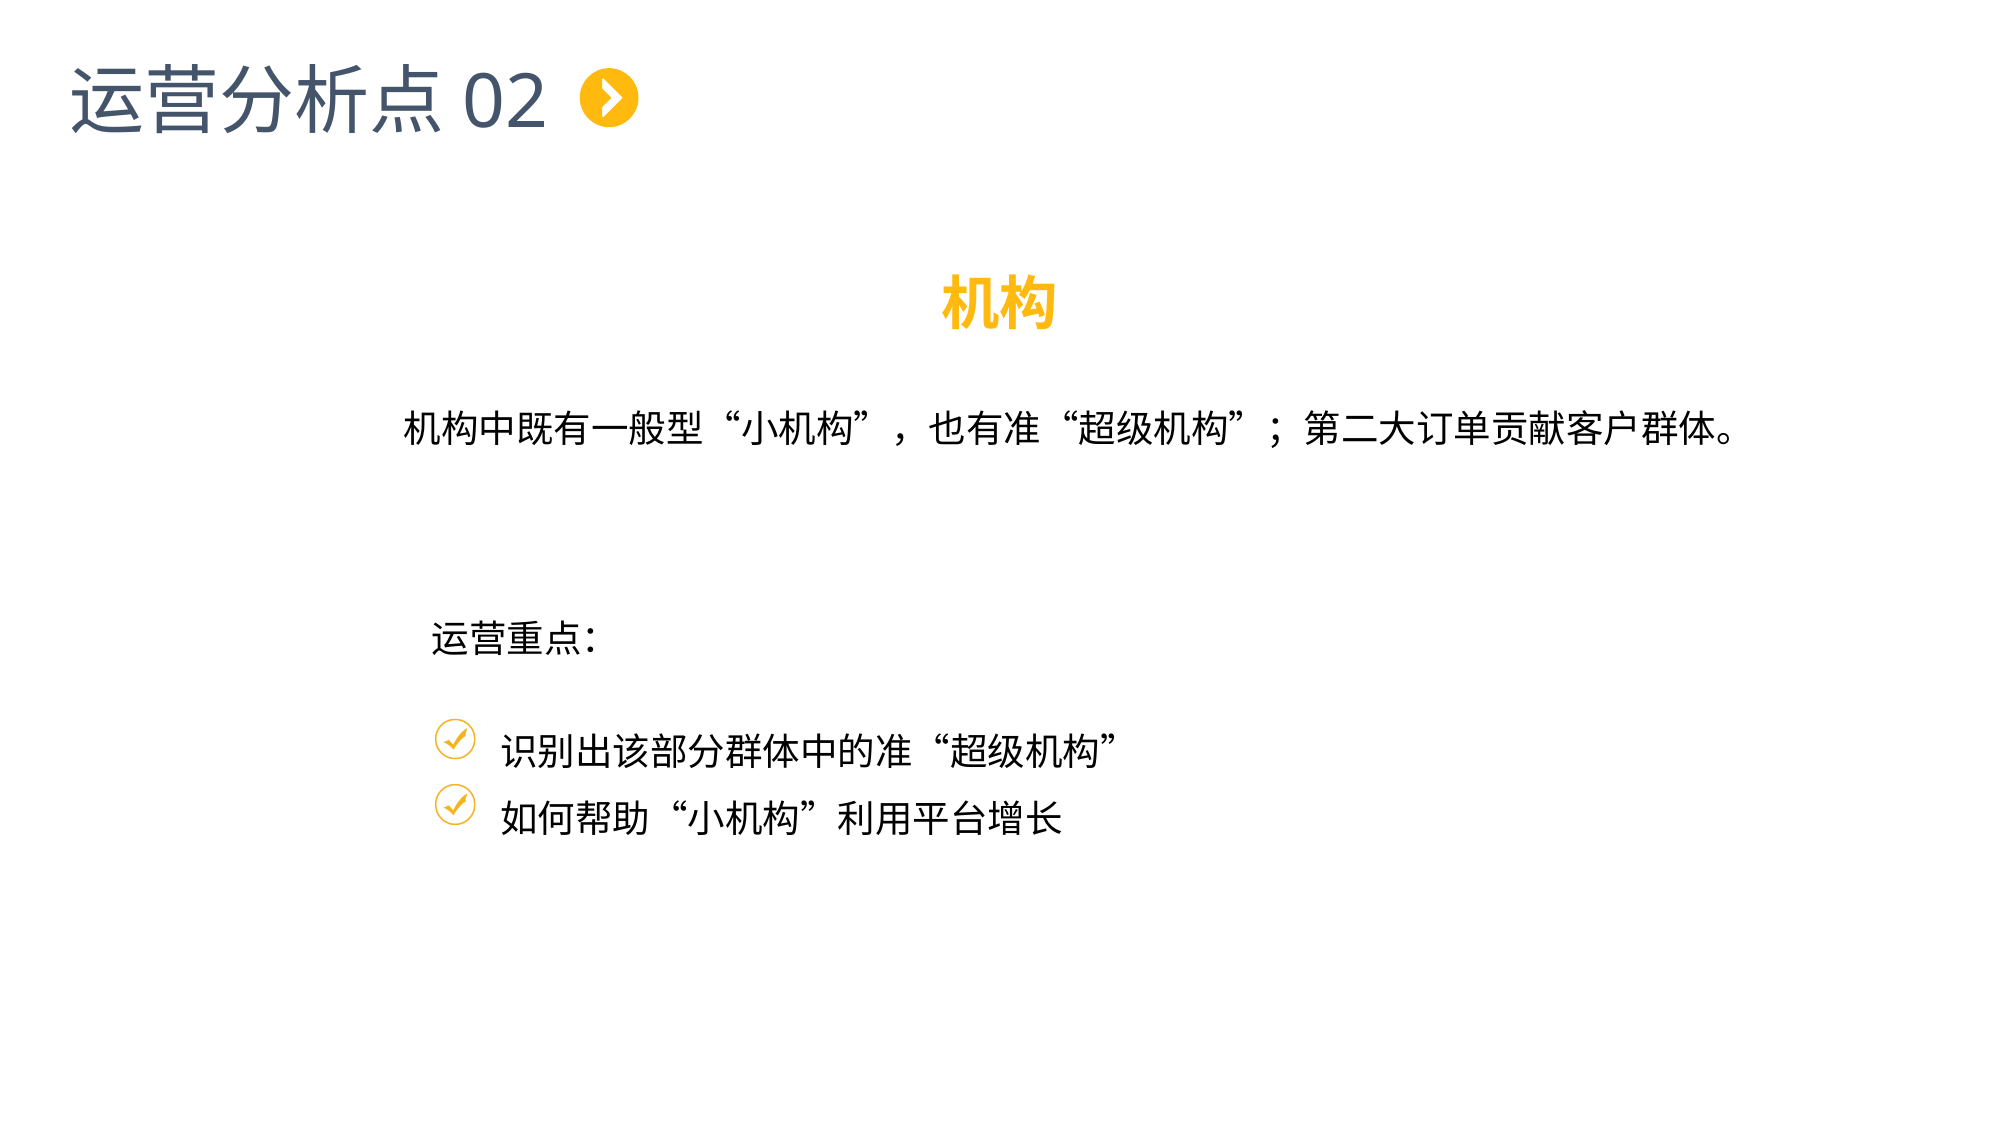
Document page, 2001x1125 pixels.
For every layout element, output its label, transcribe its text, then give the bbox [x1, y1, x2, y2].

text_box 运营分析点02 [0, 44, 563, 150]
text_box 机构 [926, 259, 1074, 345]
text_box 机构中既有一般型“小机构”，也有准“超级机构”；第二大订单贡献客户群体。 [389, 375, 1769, 458]
text_box 运营重点： 识别出该部分群体中的准“超级机构” 如何帮助“小机构”利用平台增长 [416, 607, 1683, 848]
text_box [579, 68, 639, 128]
picture [423, 706, 489, 838]
